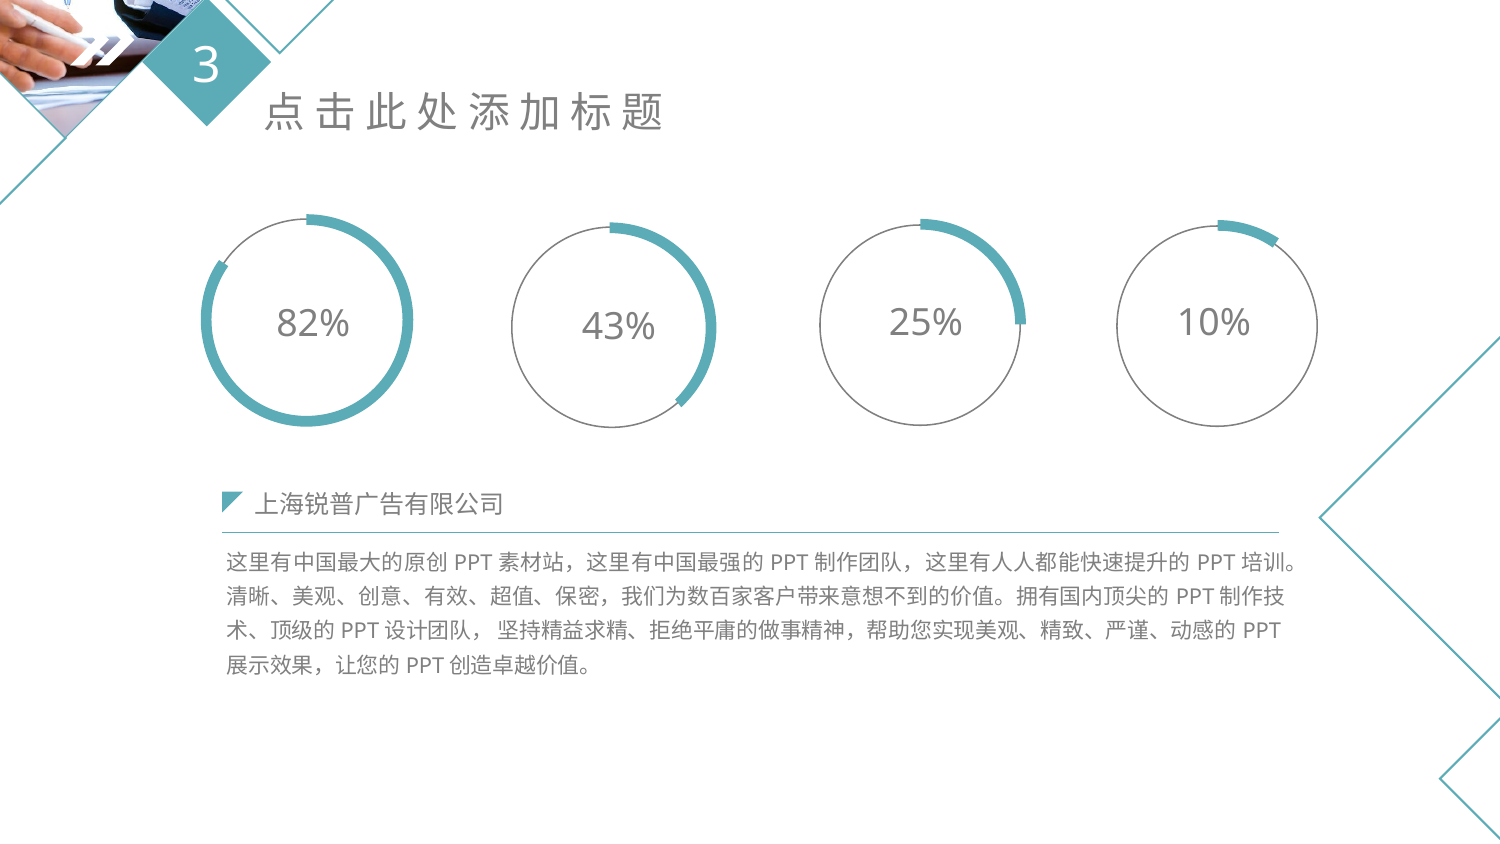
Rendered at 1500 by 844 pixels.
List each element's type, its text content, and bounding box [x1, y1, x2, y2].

text_box 点击此处添加标题 [248, 78, 703, 144]
text_box [1115, 260, 1319, 428]
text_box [1134, 220, 1294, 353]
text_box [200, 214, 420, 427]
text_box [846, 218, 1026, 353]
picture [0, 0, 207, 138]
text_box [225, 0, 335, 55]
text_box [551, 408, 673, 429]
text_box [510, 257, 539, 398]
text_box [207, 16, 253, 108]
text_box [1318, 335, 1500, 700]
text_box [818, 256, 1018, 427]
text_box [1438, 717, 1500, 841]
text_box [539, 222, 717, 408]
text_box 这里有中国最大的原创PPT素材站，这里有中国最强的PPT制作团队，这里有人人都能快速提升的PPT培训。清晰、美观、创意、有效、超值、保密，我们为数百家客户带来意想不到的价值。拥有国内顶尖的PPT制作技术、顶级的PPT设计团队， 坚持精益求精、拒绝平庸的做事精神，帮助您实现美观、精致、严谨、动感的PPT展示效果，让您的PPT创造卓越价值。 [211, 532, 1300, 754]
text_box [222, 477, 533, 528]
text_box [0, 138, 68, 206]
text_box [69, 13, 135, 66]
